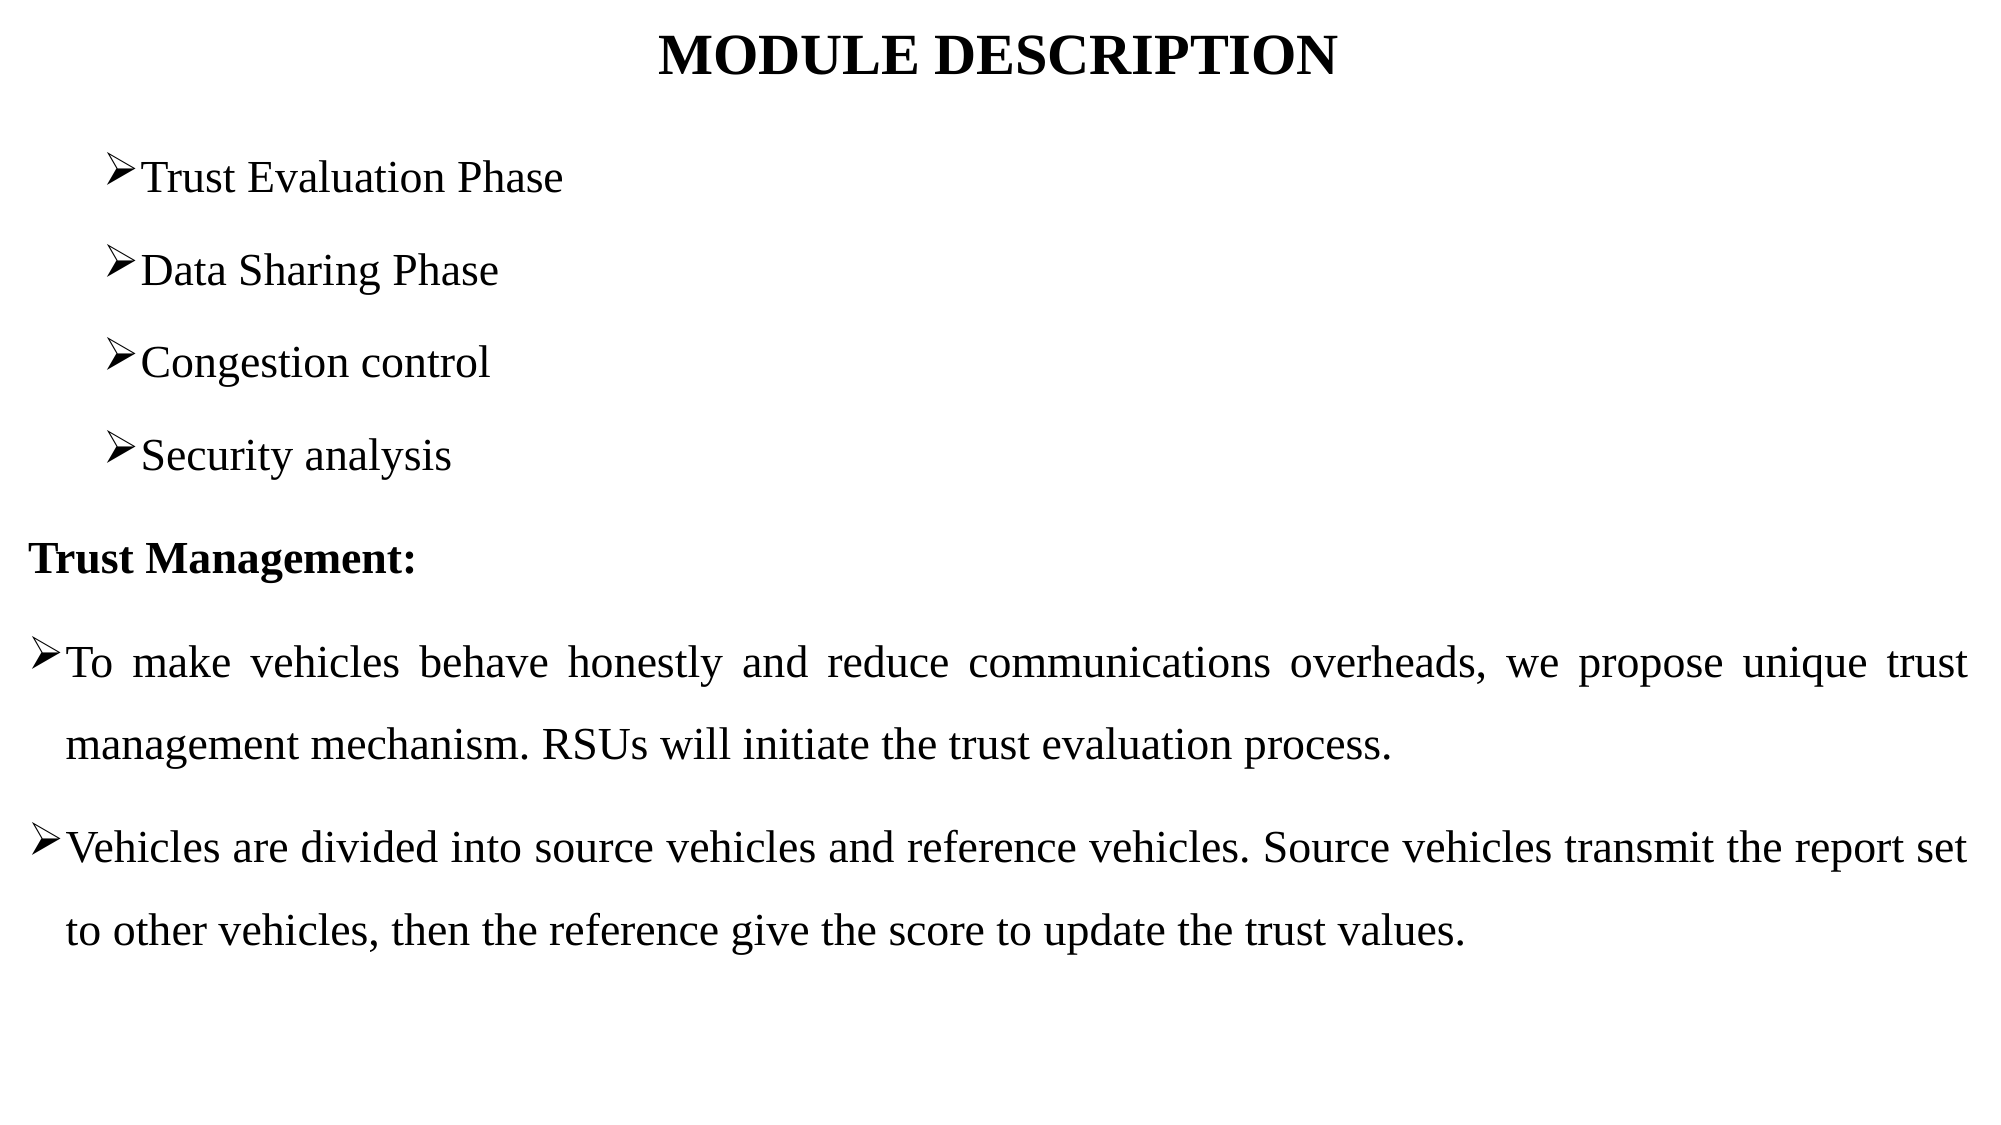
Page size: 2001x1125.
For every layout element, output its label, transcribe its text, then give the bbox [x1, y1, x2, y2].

list Trust Evaluation Phase Data Sharing Phase Congestion control Security analysis Trust Management: To make vehicles behave honestly and reduce communications overheads, we propose unique trust management mechanism. RSUs will initiate the trust evaluation process. Vehicles are divided into source vehicles and reference vehicles. Source vehicles transmit the report set to other vehicles, then the reference give the score to update the trust values. [13, 111, 1985, 1095]
title MODULE DESCRIPTION [13, 0, 1985, 111]
